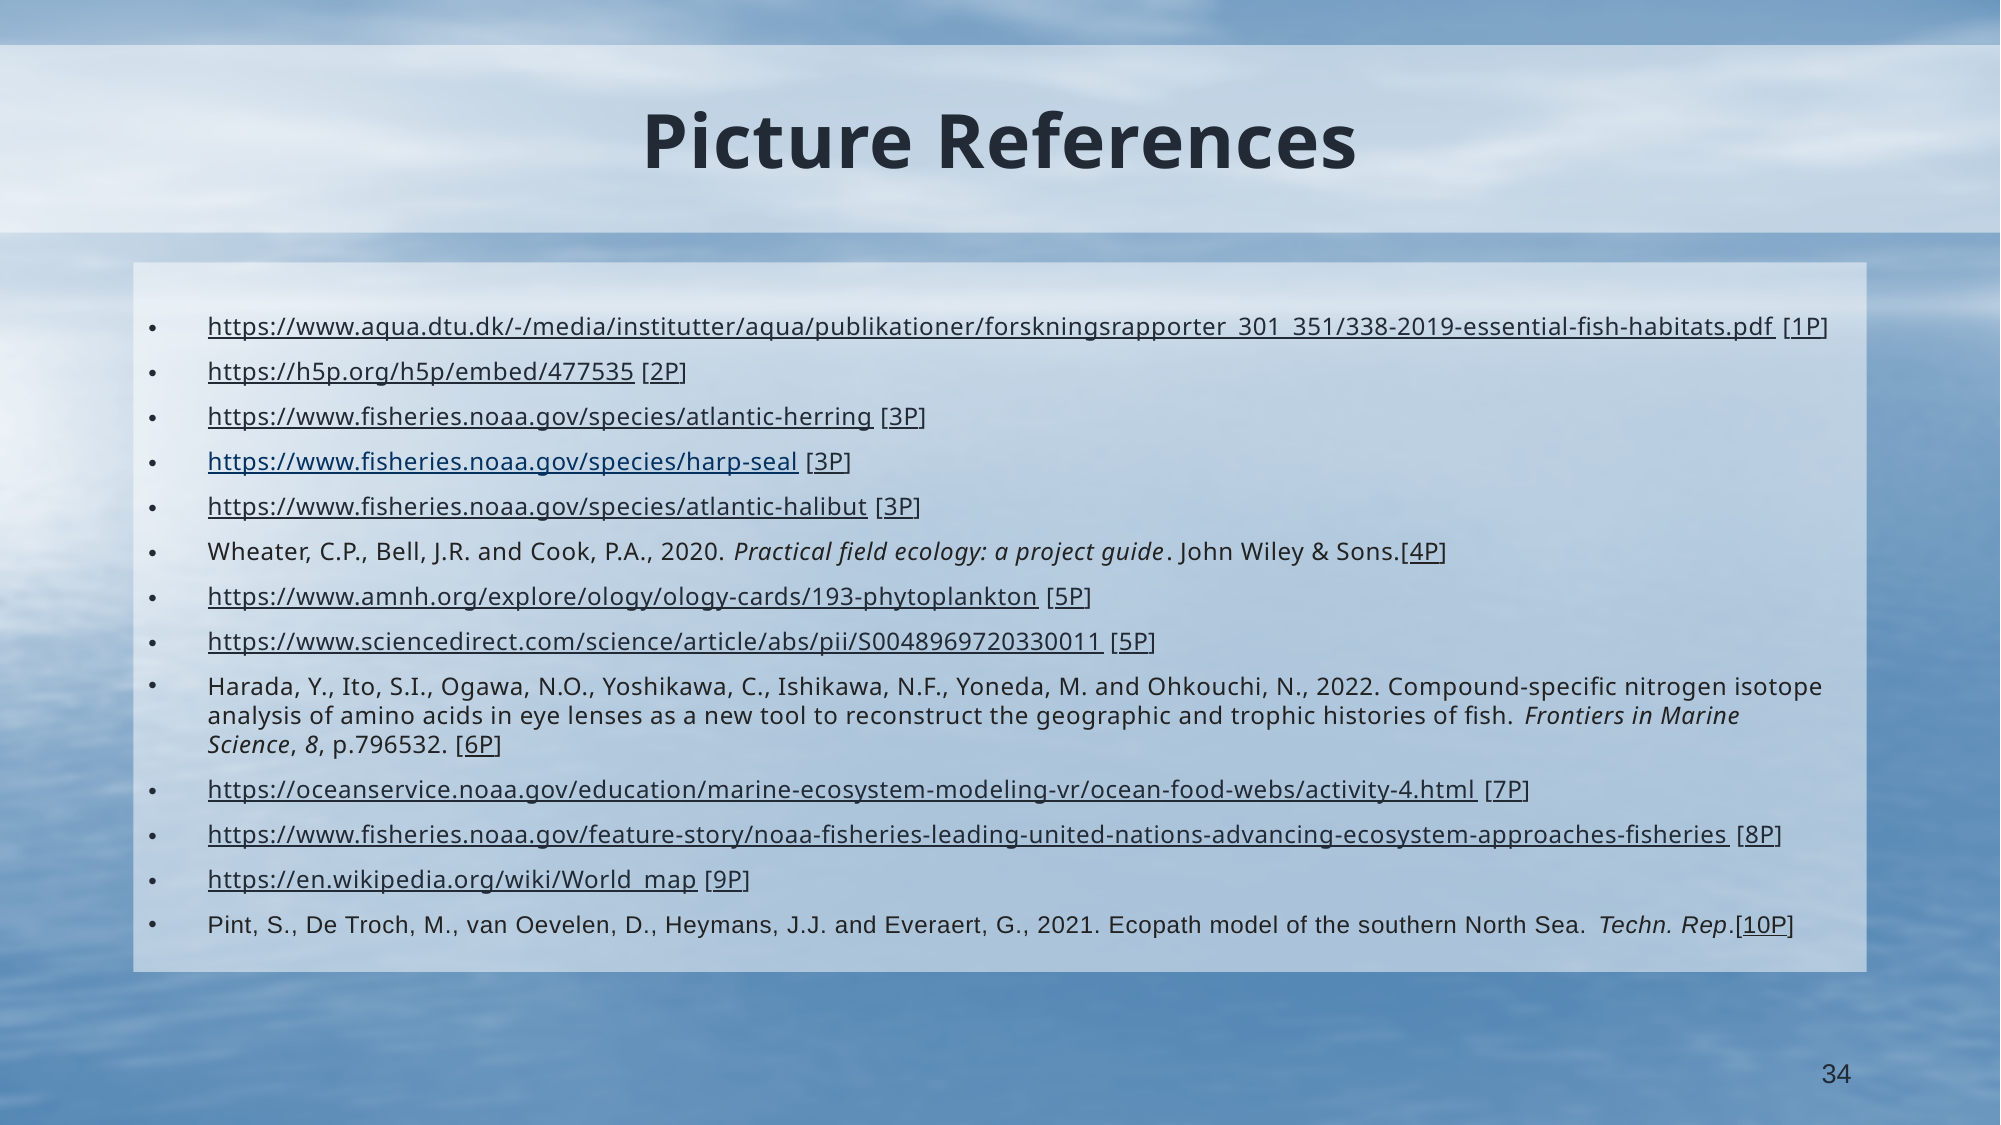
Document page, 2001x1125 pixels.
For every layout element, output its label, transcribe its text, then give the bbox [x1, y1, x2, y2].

list https://www.aqua.dtu.dk/-/media/institutter/aqua/publikationer/forskningsrapporter_301_351/338-2019-essential-fish-habitats.pdf [1P] https://h5p.org/h5p/embed/477535 [2P] https://www.fisheries.noaa.gov/species/atlantic-herring [3P] https://www.fisheries.noaa.gov/species/harp-seal [3P] https://www.fisheries.noaa.gov/species/atlantic-halibut [3P] Wheater, C.P., Bell, J.R. and Cook, P.A., 2020. Practical field ecology: a project guide. John Wiley & Sons.[4P] https://www.amnh.org/explore/ology/ology-cards/193-phytoplankton [5P] https://www.sciencedirect.com/science/article/abs/pii/S0048969720330011 [5P] Harada, Y., Ito, S.I., Ogawa, N.O., Yoshikawa, C., Ishikawa, N.F., Yoneda, M. and Ohkouchi, N., 2022. Compound-specific nitrogen isotope analysis of amino acids in eye lenses as a new tool to reconstruct the geographic and trophic histories of fish. Frontiers in Marine Science, 8, p.796532. [6P] https://oceanservice.noaa.gov/education/marine-ecosystem-modeling-vr/ocean-food-webs/activity-4.html [7P] https://www.fisheries.noaa.gov/feature-story/noaa-fisheries-leading-united-nations-advancing-ecosystem-approaches-fisheries [8P] https://en.wikipedia.org/wiki/World_map [9P] Pint, S., De Troch, M., van Oevelen, D., Heymans, J.J. and Everaert, G., 2021. Ecopath model of the southern North Sea. Techn. Rep.[10P] [133, 262, 1867, 972]
title Picture References [0, 45, 2000, 233]
slide_number 34 [1650, 1042, 1867, 1103]
